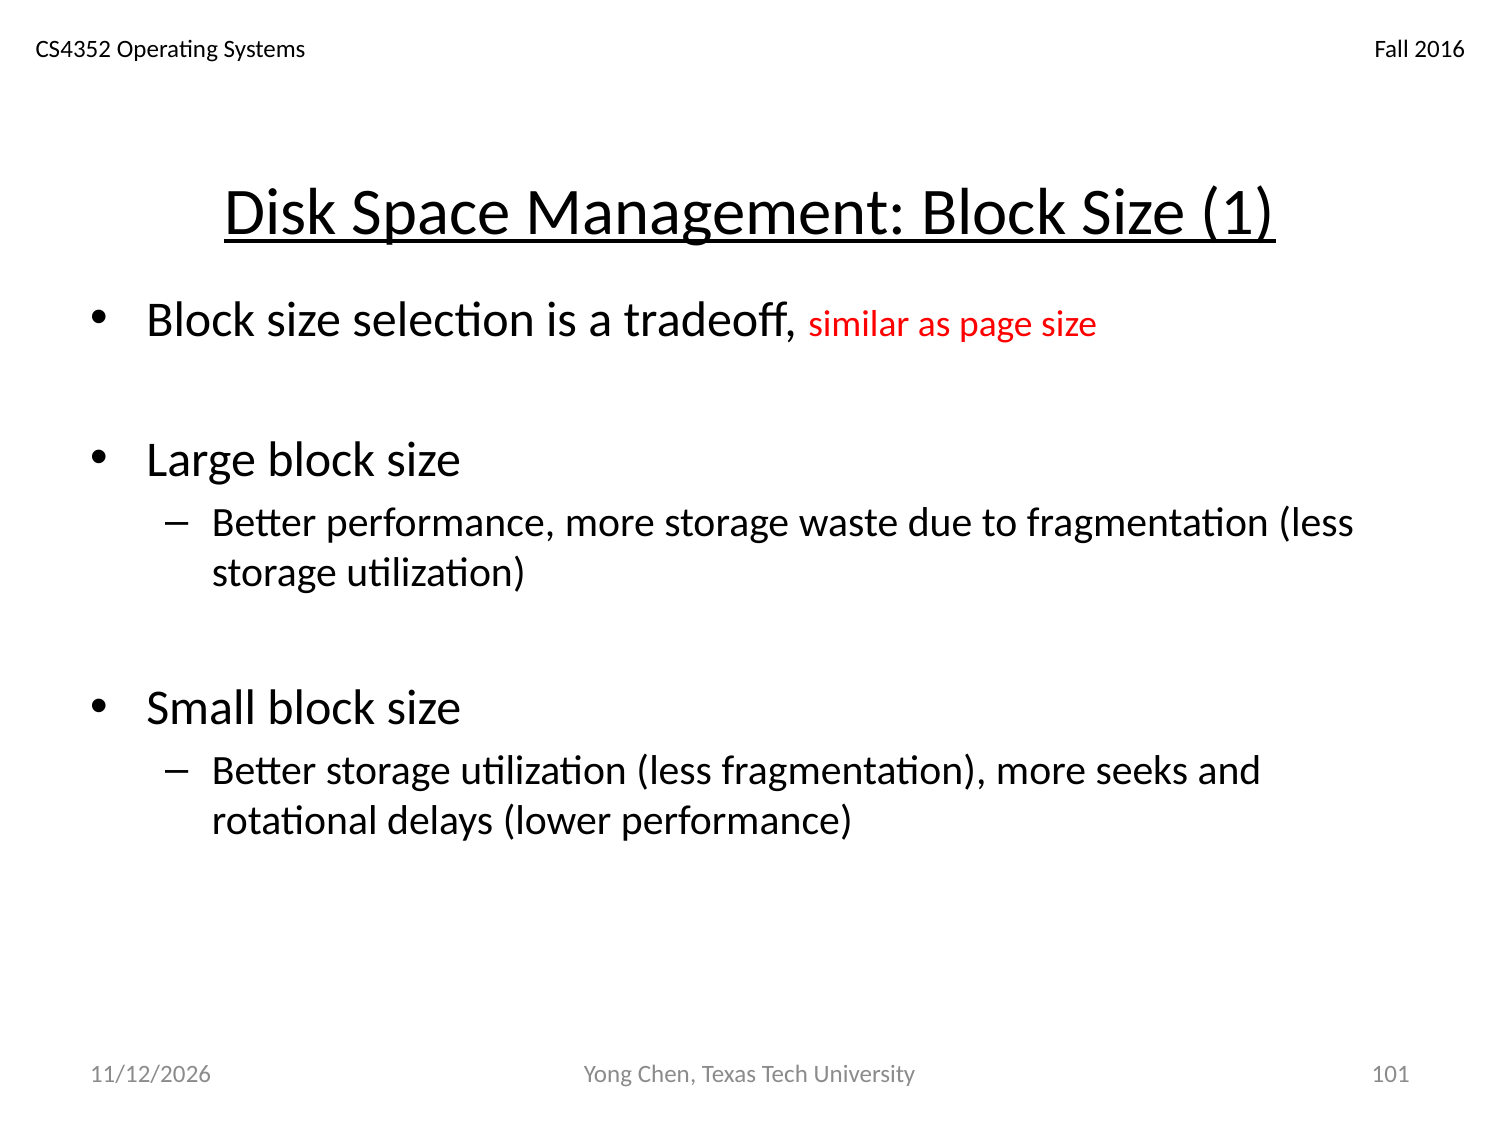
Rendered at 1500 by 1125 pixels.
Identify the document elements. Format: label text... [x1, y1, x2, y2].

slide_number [75, 1042, 425, 1103]
slide_number 101 [1074, 1042, 1425, 1103]
footer Yong Chen, Texas Tech University [512, 1042, 988, 1103]
list Block size selection is a tradeoff, similar as page size Large block size Better performance, more storage waste due to fragmentation (less storage utilization) Small block size Better storage utilization (less fragmentation), more seeks and rotational delays (lower performance) [75, 279, 1425, 1029]
title Disk Space Management: Block Size (1) [75, 160, 1425, 263]
